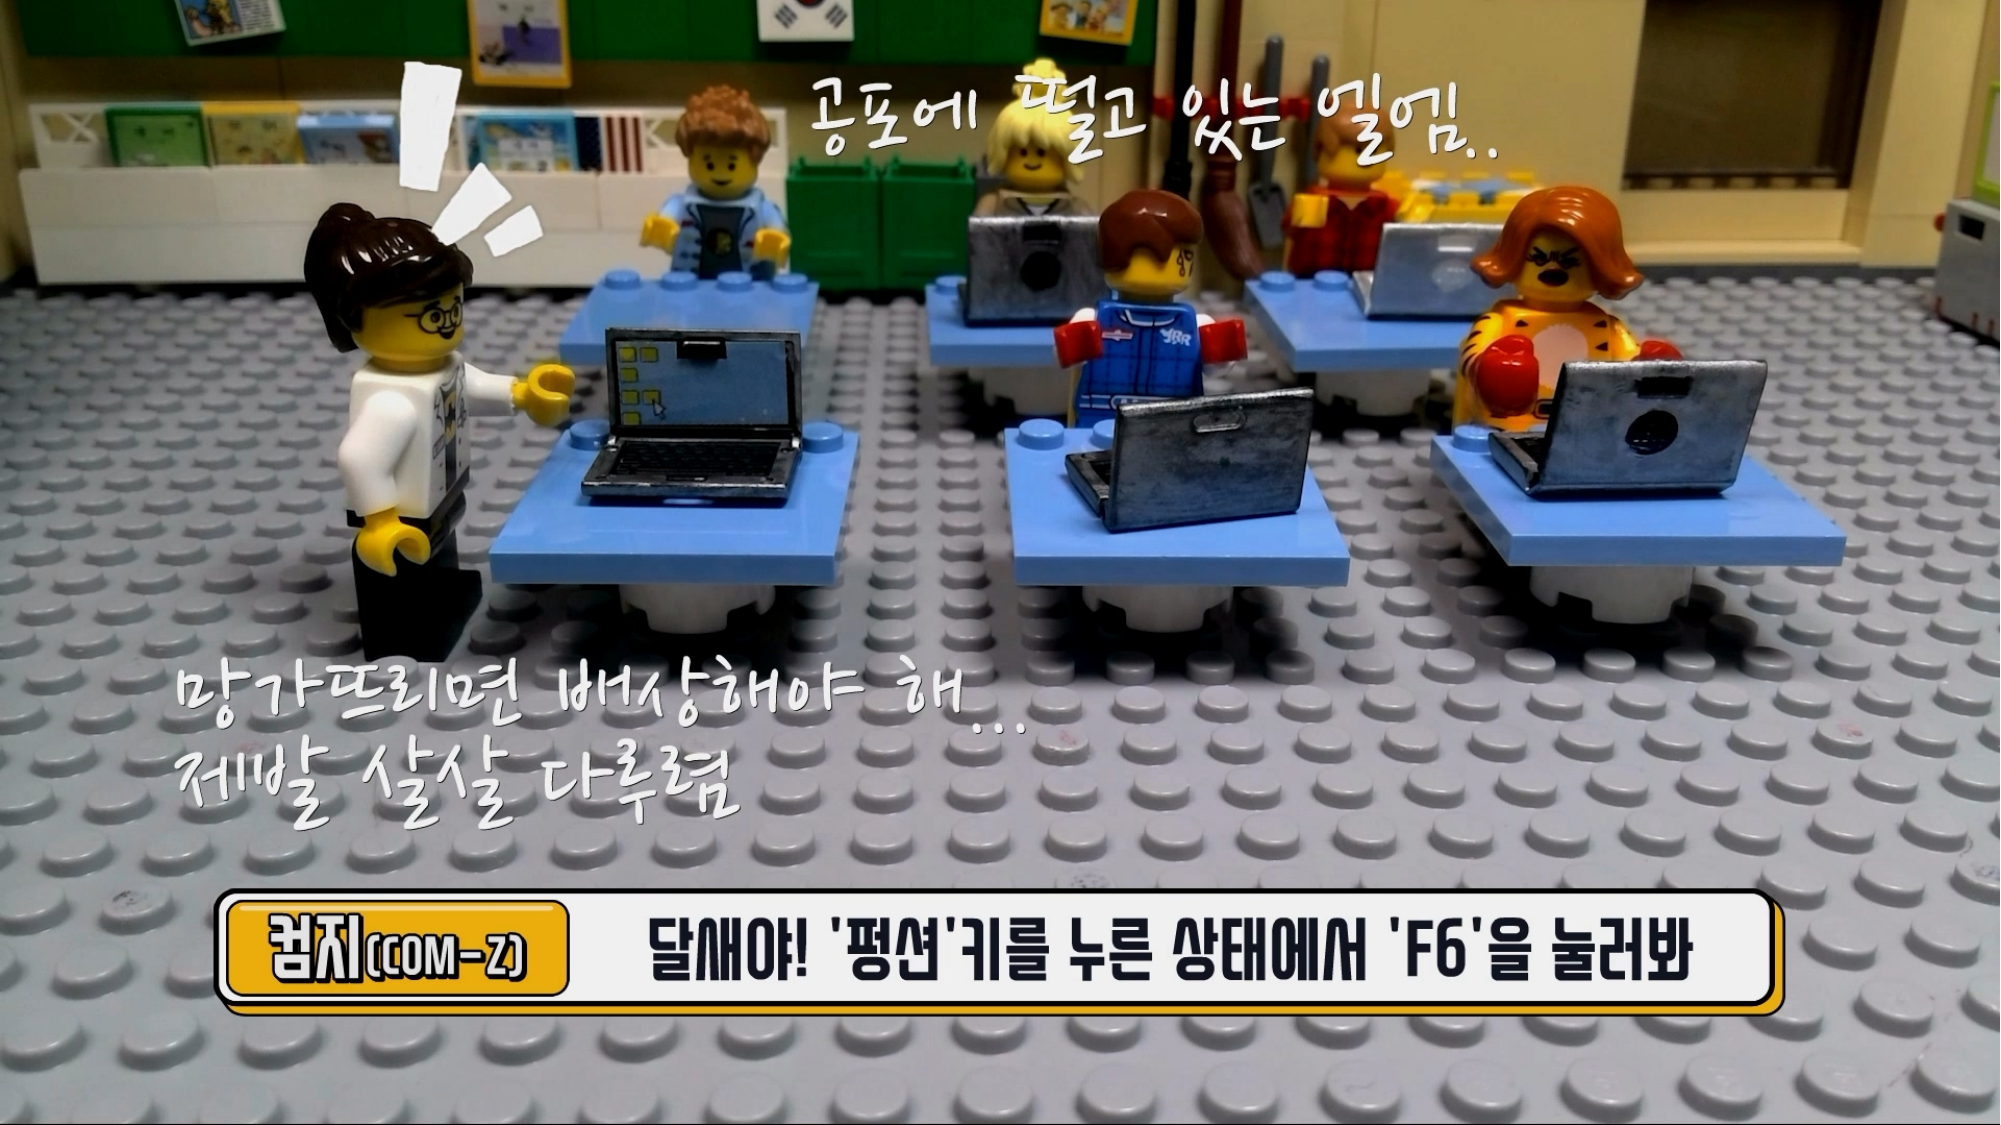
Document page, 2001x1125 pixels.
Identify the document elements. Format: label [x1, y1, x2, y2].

list [0, 0, 2000, 1125]
